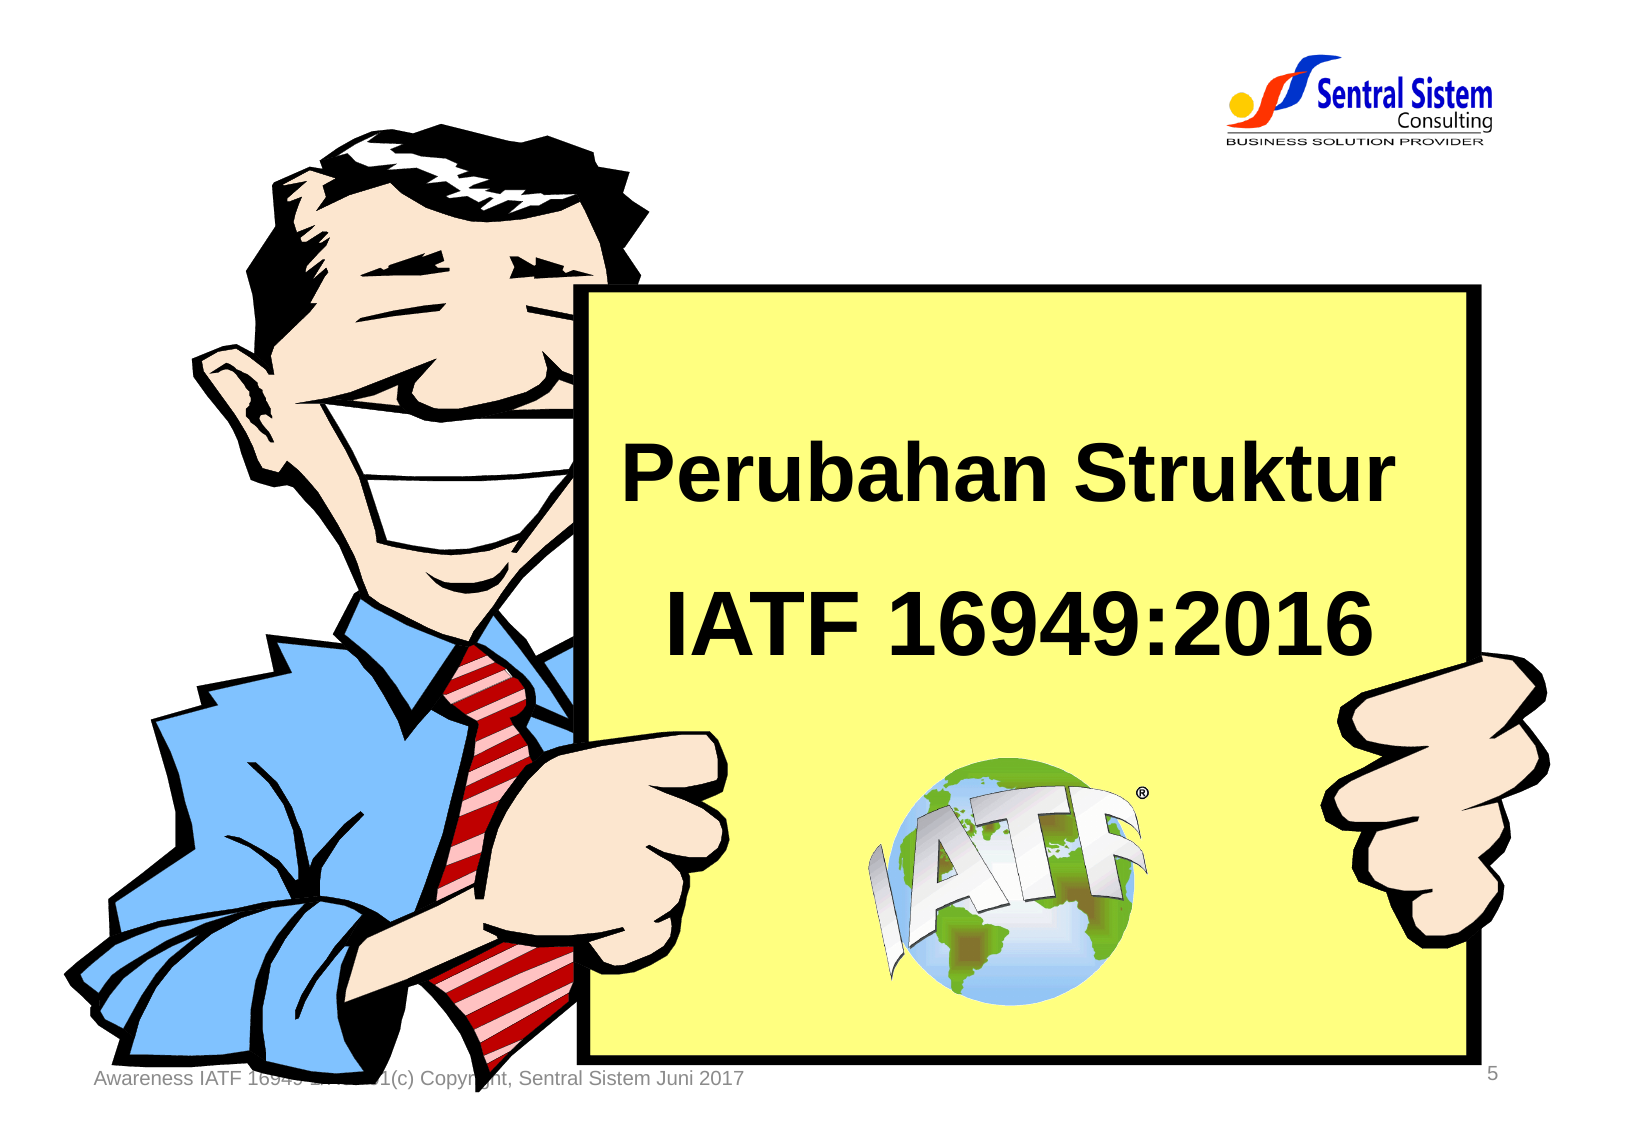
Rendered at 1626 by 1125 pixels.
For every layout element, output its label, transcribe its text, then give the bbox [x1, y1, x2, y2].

picture [1226, 54, 1492, 147]
footer Awareness IATF 16949 1/Rev 01(c) Copyright, Sentral Sistem Juni 2017 [50, 1046, 788, 1107]
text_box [62, 123, 1563, 1102]
picture [851, 742, 1164, 1013]
